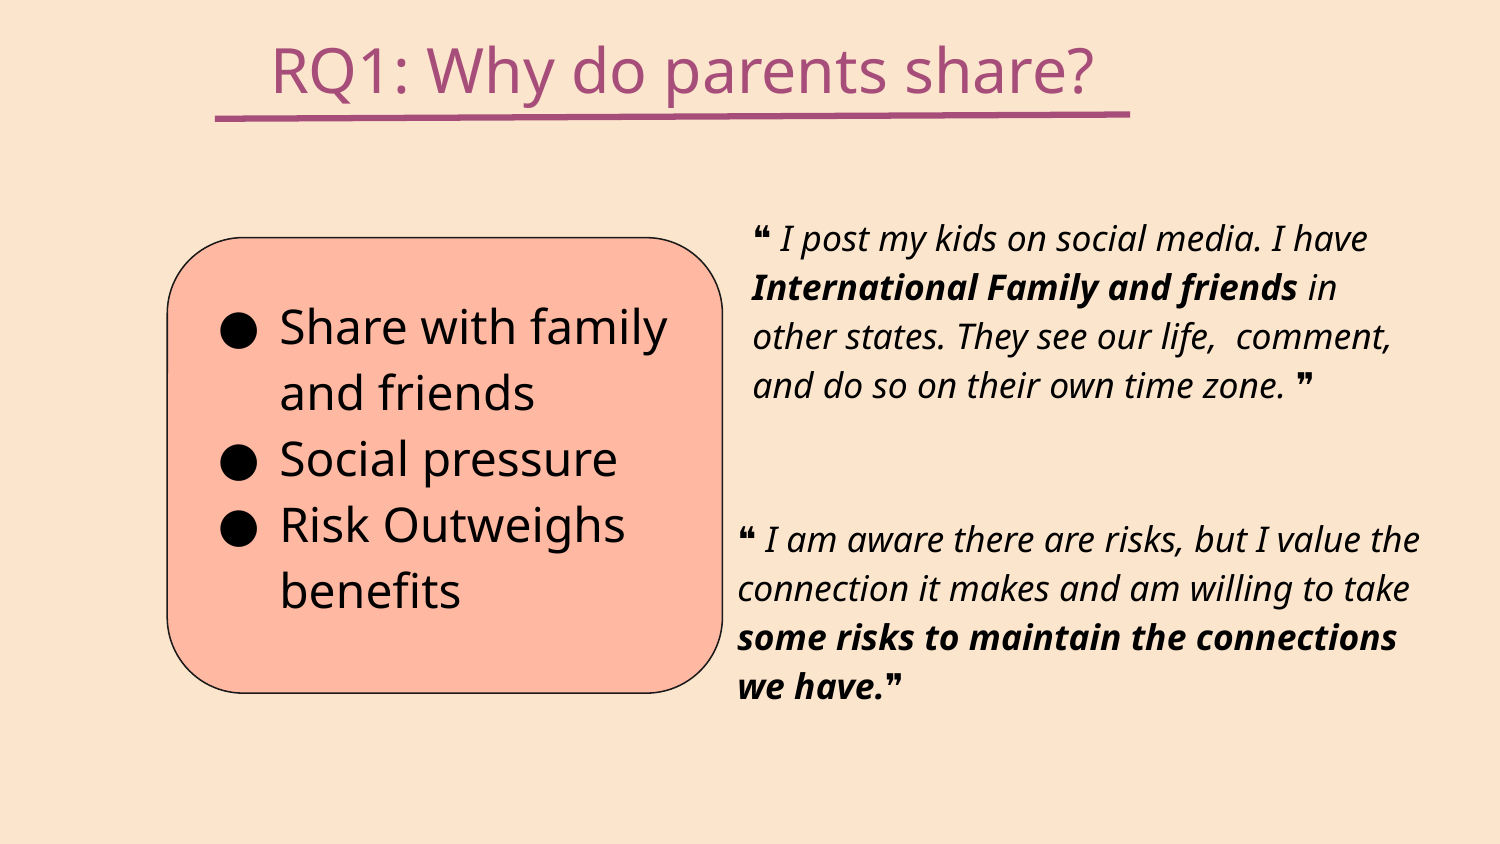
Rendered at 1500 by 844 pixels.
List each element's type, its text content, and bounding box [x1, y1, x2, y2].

title RQ1: Why do parents share? [201, 16, 1164, 104]
text_box Share with family and friends Social pressure Risk Outweighs benefits [167, 237, 723, 694]
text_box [214, 114, 1131, 119]
text_box ❝ I am aware there are risks, but I value the connection it makes and am willing to take some risks to maintain the connections we have.❞ [722, 495, 1453, 722]
text_box ❝ I post my kids on social media. I have International Family and friends in other states. They see our life, comment, and do so on their own time zone. ❞ [737, 194, 1443, 421]
